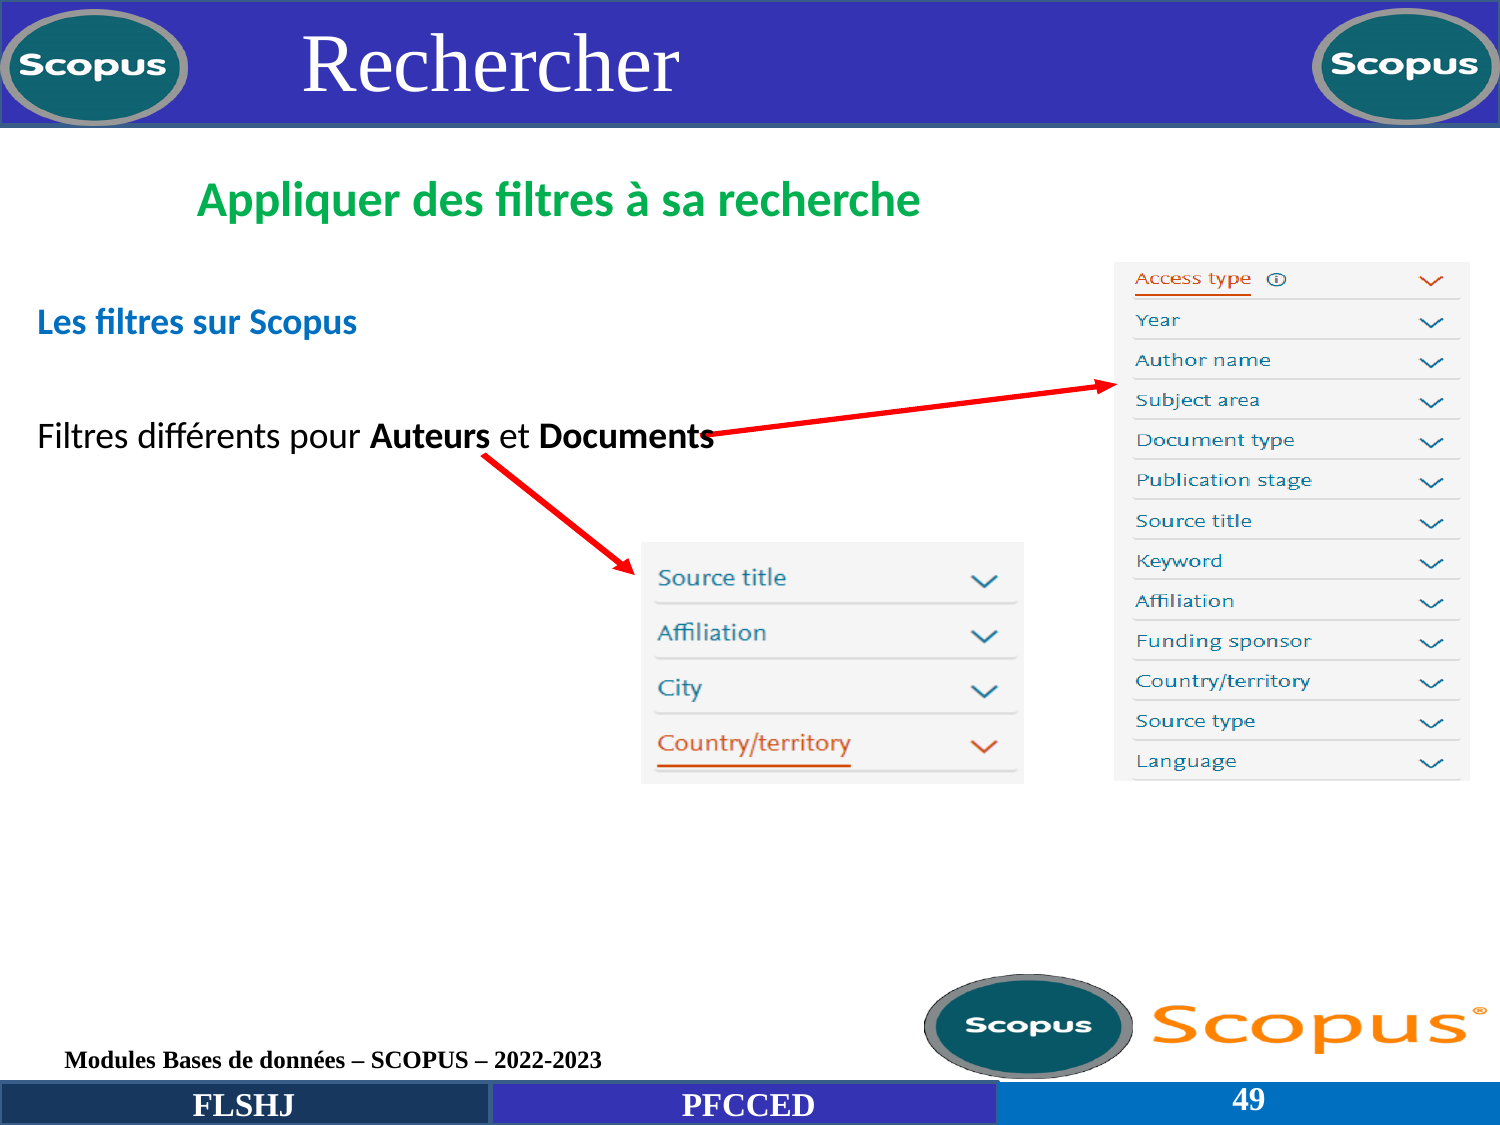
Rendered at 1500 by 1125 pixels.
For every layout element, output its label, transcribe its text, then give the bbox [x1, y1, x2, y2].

slide_number 49 [1226, 1088, 1273, 1125]
slide_number FLSHJ [190, 1084, 300, 1125]
picture [1312, 7, 1500, 125]
picture [924, 974, 1488, 1079]
title Rechercher [299, 23, 1250, 214]
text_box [479, 262, 1470, 785]
text_box Appliquer des filtres à sa recherche Les filtres sur Scopus Filtres différents pour Auteurs et Documents [35, 164, 985, 457]
picture [0, 9, 188, 127]
footer PFCCED [679, 1084, 850, 1125]
text_box Modules Bases de données – SCOPUS – 2022-2023 [62, 1047, 647, 1074]
